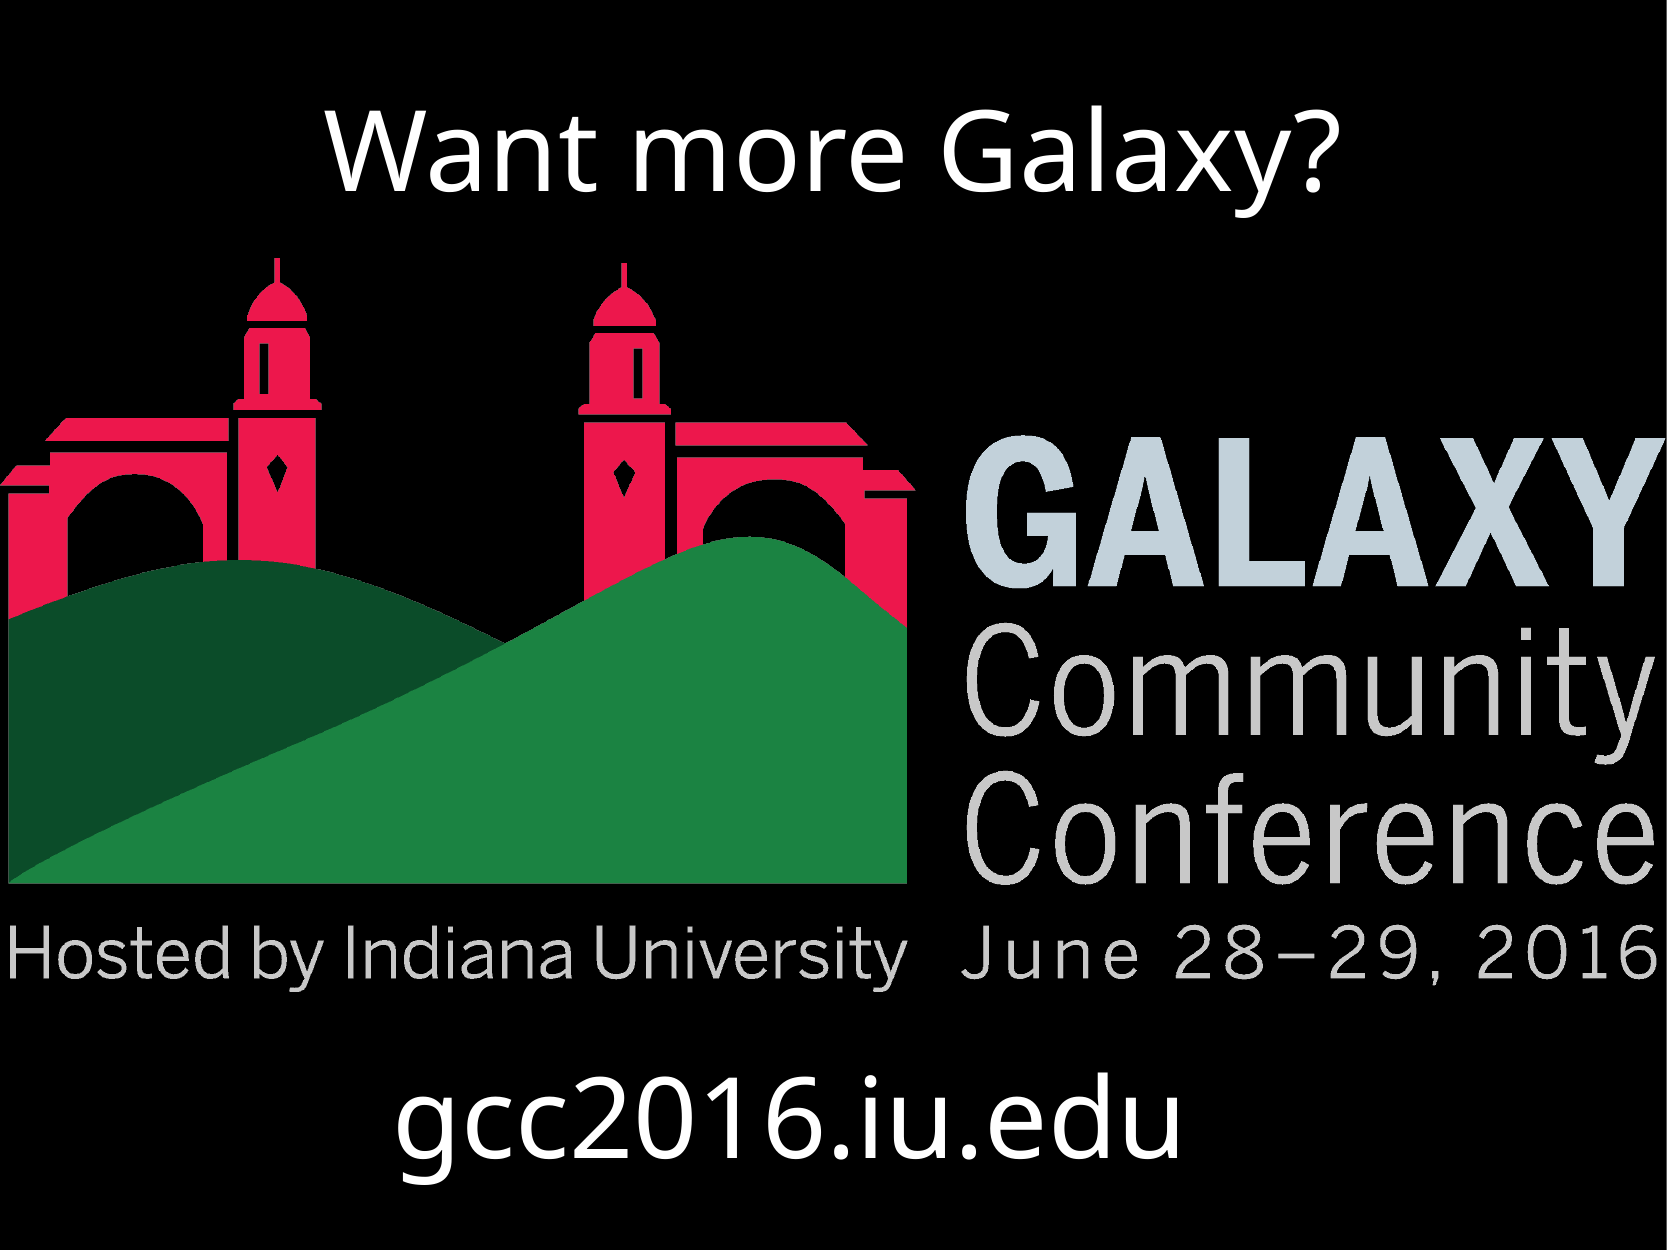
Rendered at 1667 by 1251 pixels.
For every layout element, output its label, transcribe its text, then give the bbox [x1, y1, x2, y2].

text_box gcc2016.iu.edu [377, 1038, 1203, 1189]
picture [0, 257, 1667, 992]
title Want more Galaxy? [53, 33, 1613, 257]
